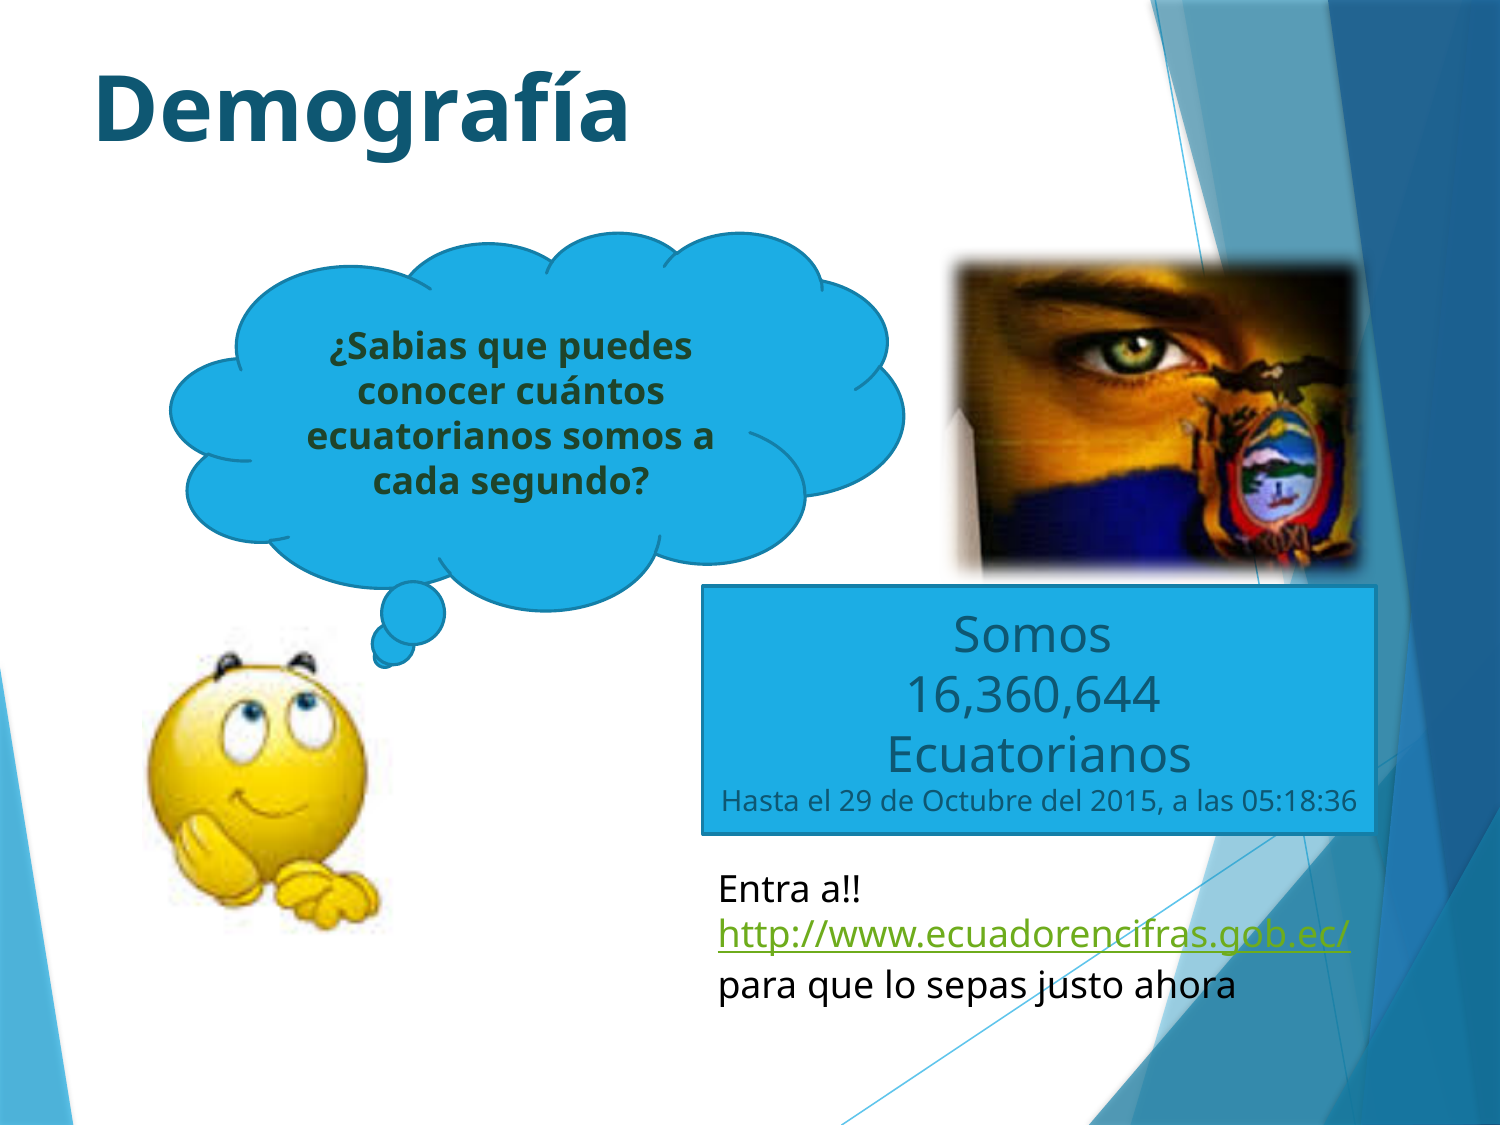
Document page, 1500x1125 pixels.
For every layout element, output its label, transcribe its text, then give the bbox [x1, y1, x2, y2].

picture [141, 404, 533, 949]
title Demografía [76, 42, 1427, 231]
text_box ¿Sabias que puedes conocer cuántos ecuatorianos somos a cada segundo? [169, 231, 906, 613]
text_box Somos 16,360,644 Ecuatorianos Hasta el 29 de Octubre del 2015, a las 05:18:36 [701, 584, 1378, 836]
list [36, 261, 1387, 1005]
picture [938, 244, 1377, 587]
text_box Entra a!! http://www.ecuadorencifras.gob.ec/ para que lo sepas justo ahora [702, 857, 1376, 1014]
